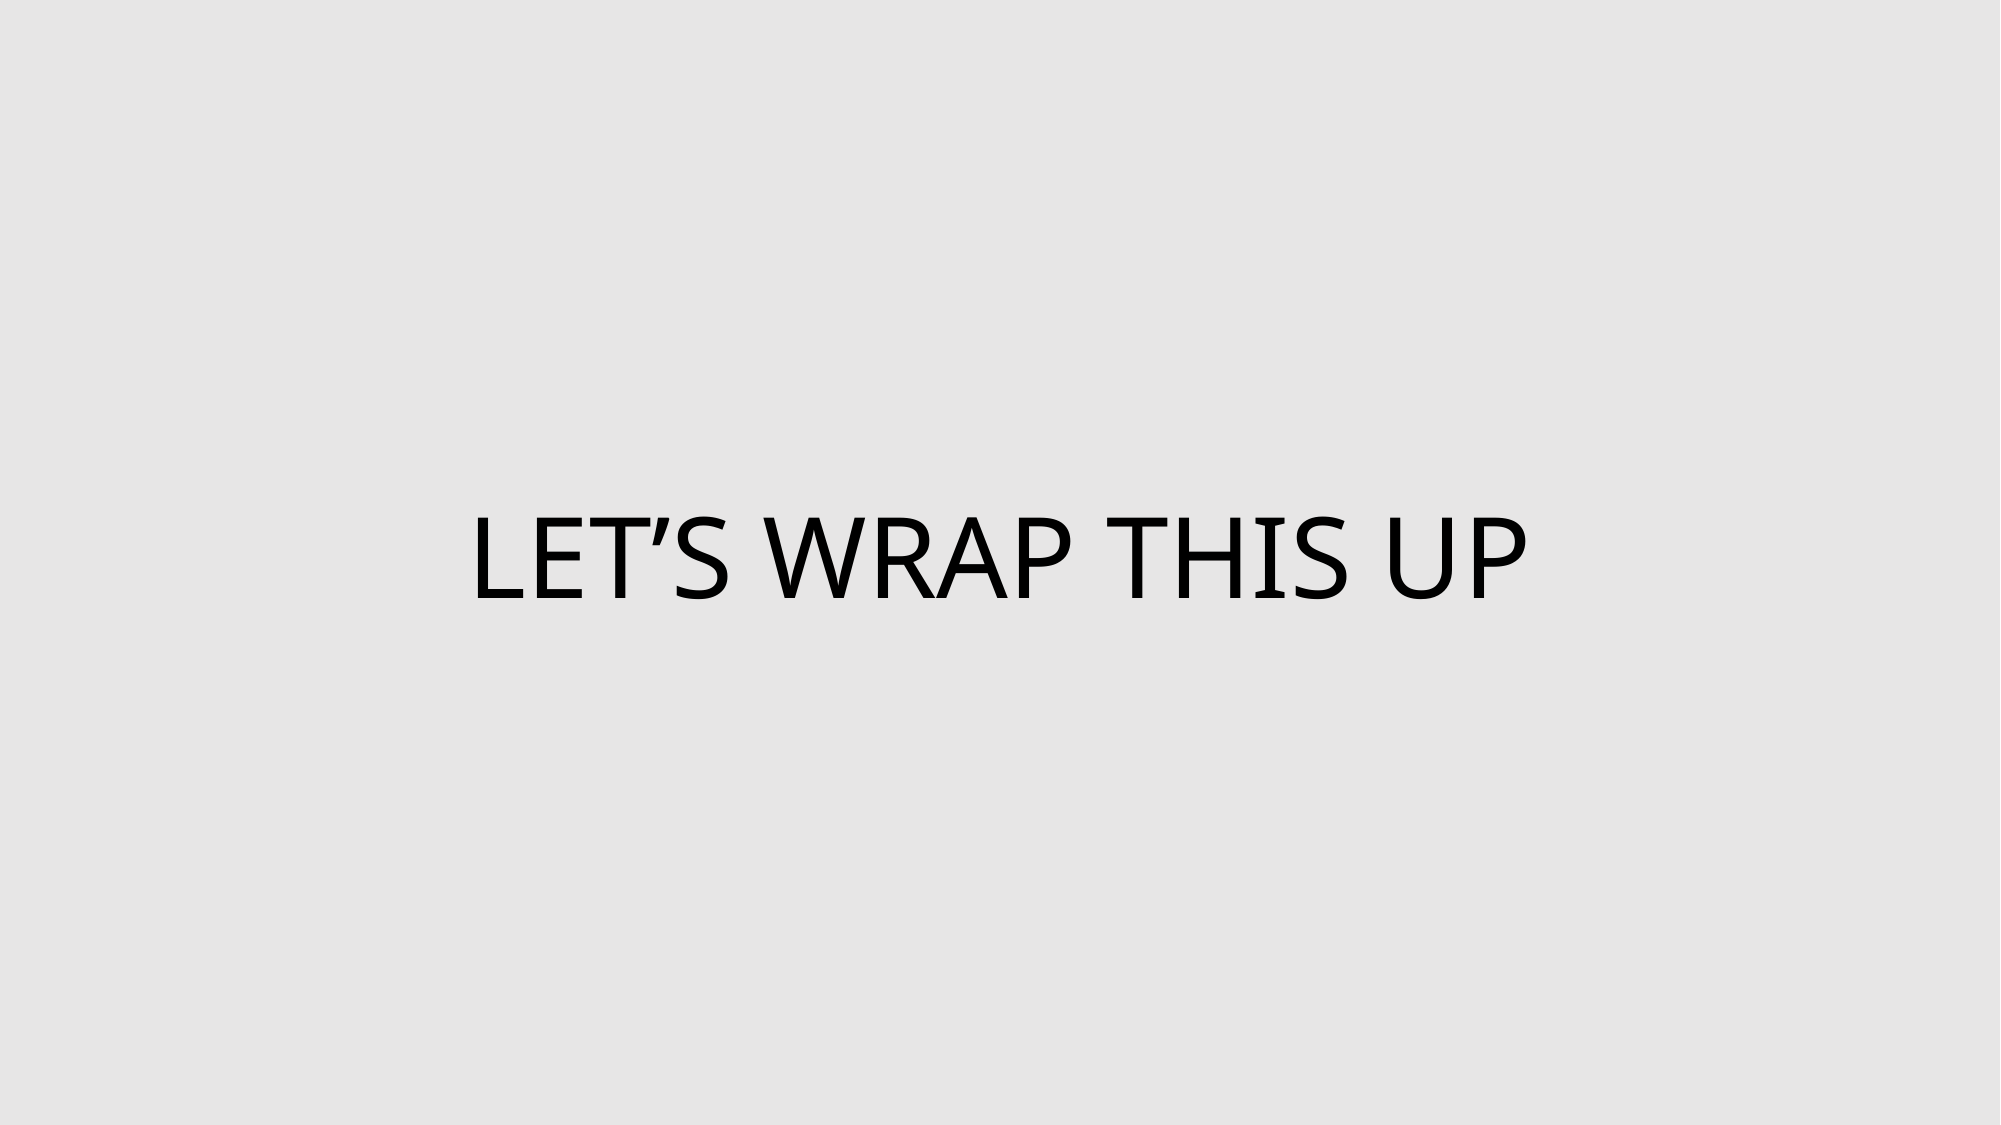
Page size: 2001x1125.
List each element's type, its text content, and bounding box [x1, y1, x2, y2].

title Let’s wrap this up [137, 453, 1863, 672]
